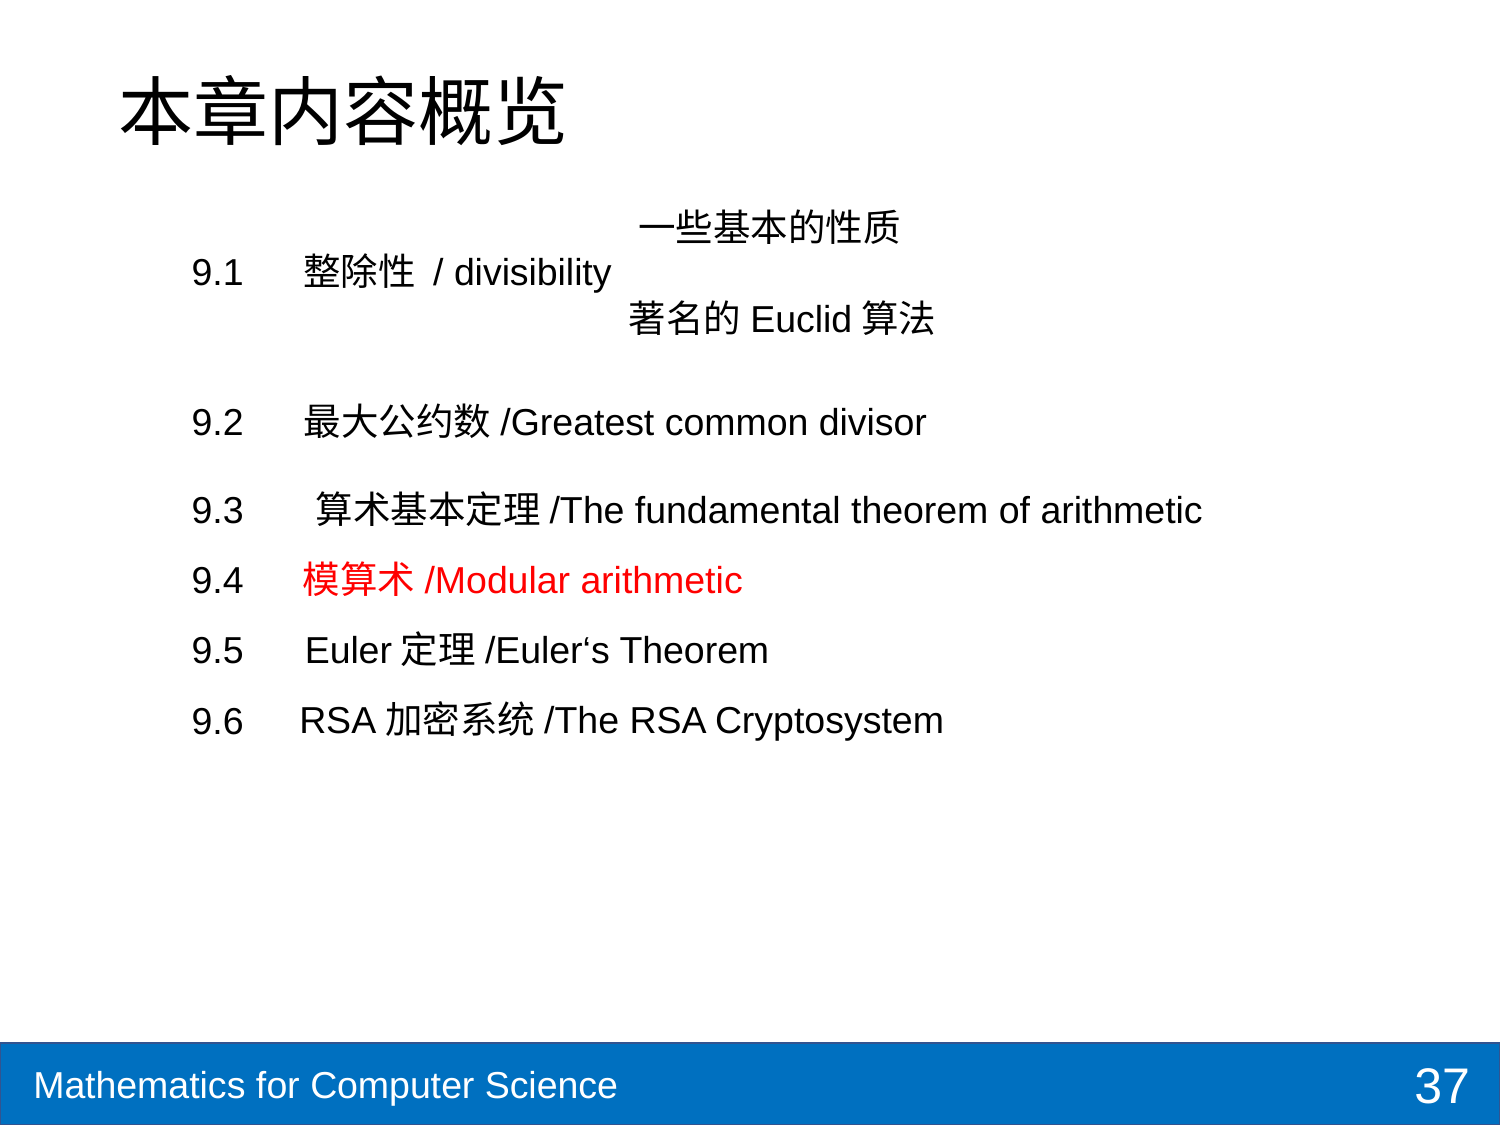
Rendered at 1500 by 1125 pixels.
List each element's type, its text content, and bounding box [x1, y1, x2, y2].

text_box 最大公约数/Greatest common divisor [289, 390, 942, 450]
text_box 模算术/Modular arithmetic [288, 548, 758, 609]
text_box Euler定理/Euler‘s Theorem [289, 619, 805, 679]
text_box 9.1 [176, 240, 259, 301]
text_box RSA加密系统/The RSA Cryptosystem [284, 689, 959, 749]
text_box 9.3 [176, 478, 259, 539]
title 本章内容概览 [103, 59, 1397, 171]
text_box 著名的Euclid算法 [614, 287, 951, 347]
text_box 9.4 [176, 548, 259, 609]
text_box 整除性 / divisibility [288, 240, 627, 301]
text_box 一些基本的性质 [623, 196, 916, 257]
slide_number 37 [1147, 1054, 1485, 1114]
text_box 9.2 [176, 390, 259, 450]
text_box 9.6 [176, 689, 259, 749]
text_box 算术基本定理/The fundamental theorem of arithmetic [300, 478, 1219, 539]
text_box 9.5 [176, 619, 259, 679]
